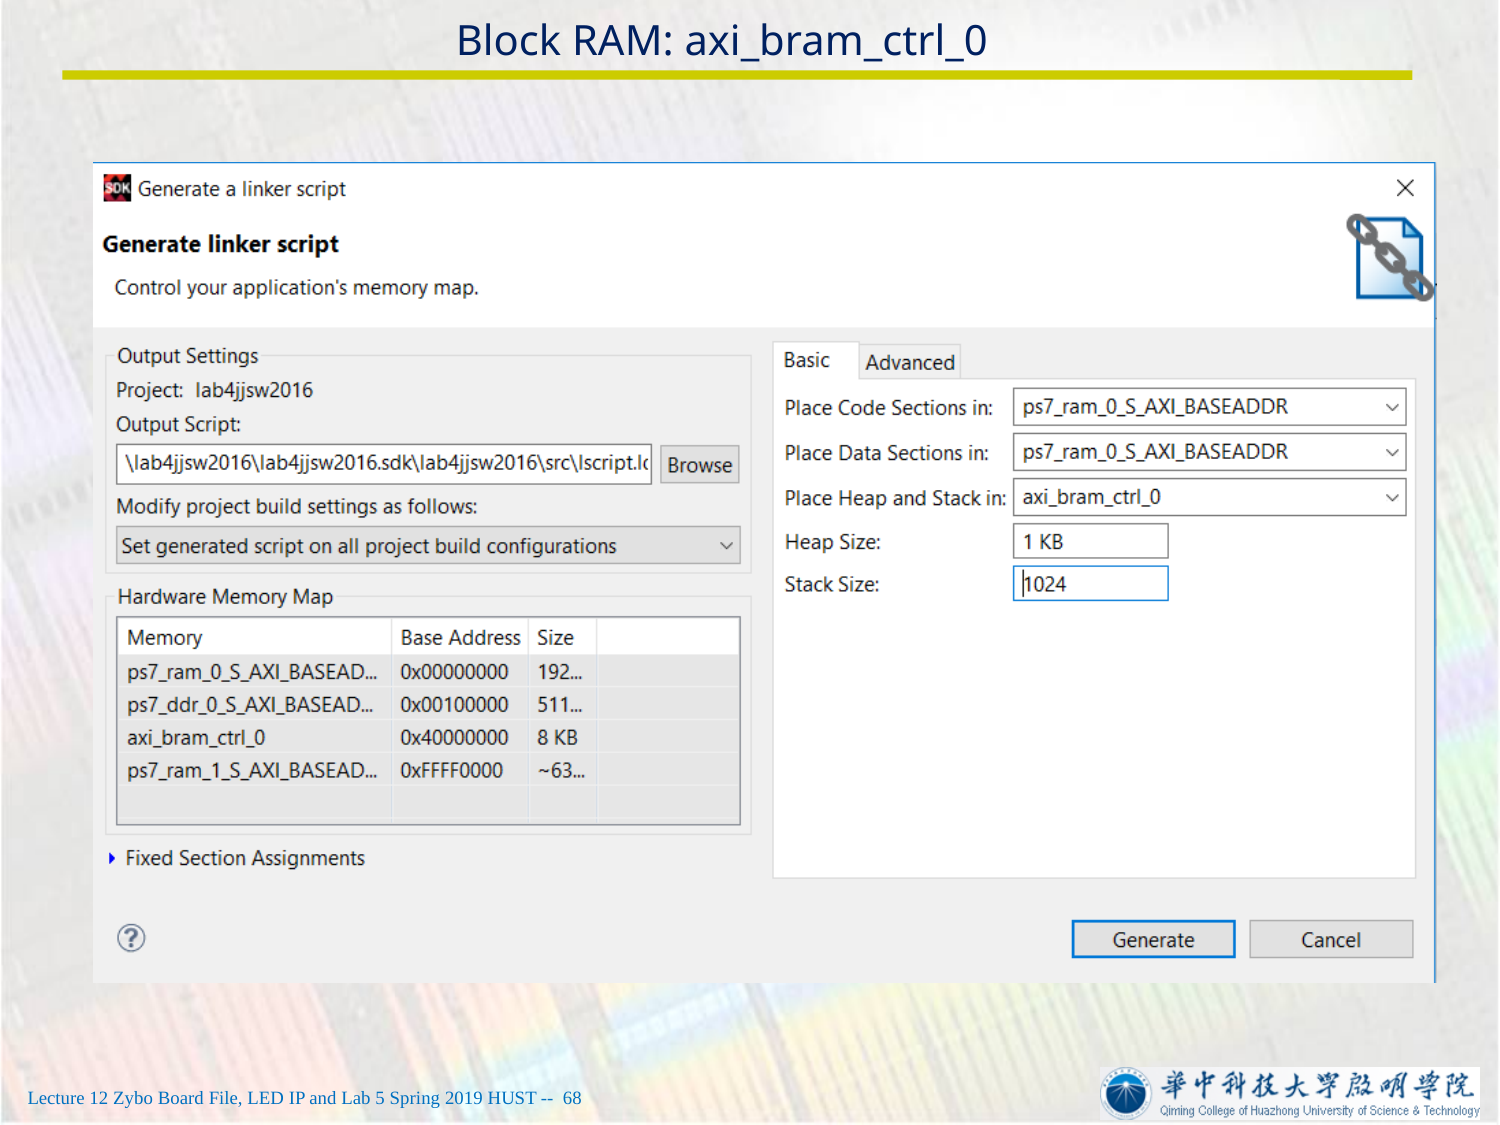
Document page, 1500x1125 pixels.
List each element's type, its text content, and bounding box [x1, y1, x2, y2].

picture [0, 0, 1500, 1125]
title Block RAM: axi_bram_ctrl_0 [3, 12, 1441, 66]
